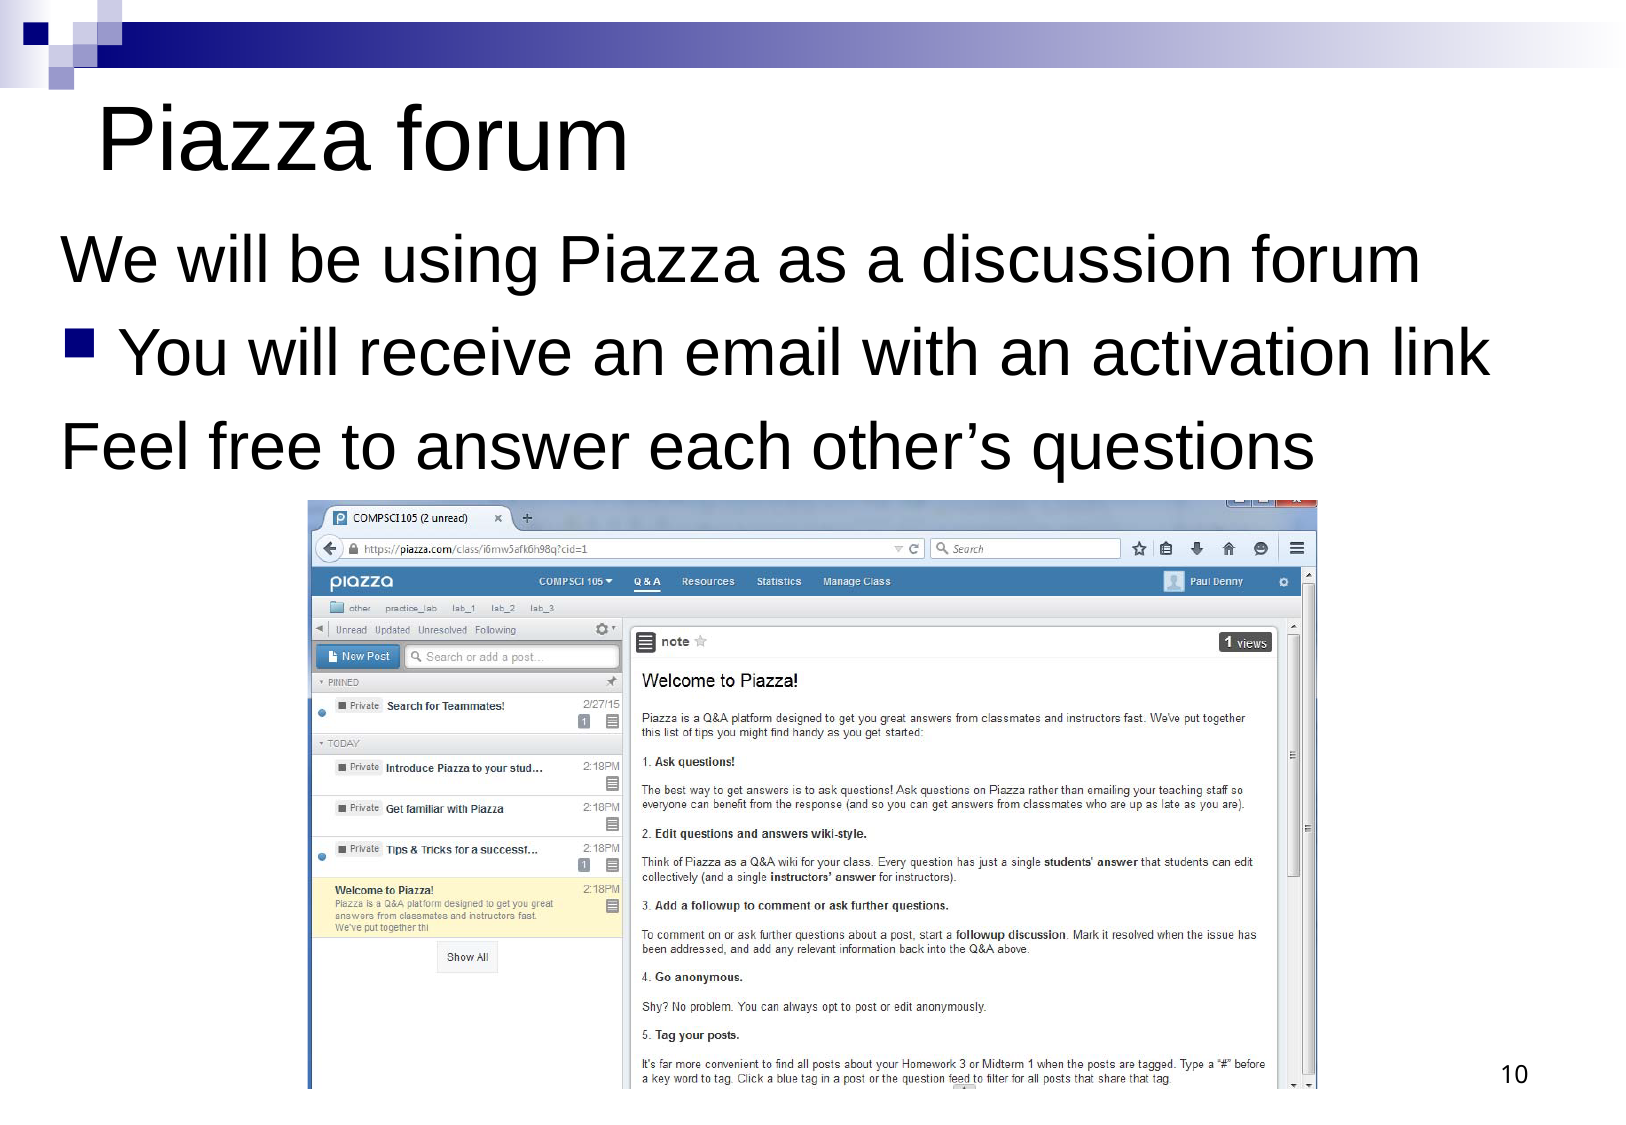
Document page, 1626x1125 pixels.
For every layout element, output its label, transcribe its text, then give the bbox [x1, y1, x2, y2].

list We will be using Piazza as a discussion forum You will receive an email with an activation link Feel free to answer each other’s questions [45, 208, 1578, 1053]
slide_number 10 [1164, 1024, 1544, 1101]
picture [307, 500, 1318, 1090]
title Piazza forum [81, 75, 1544, 192]
